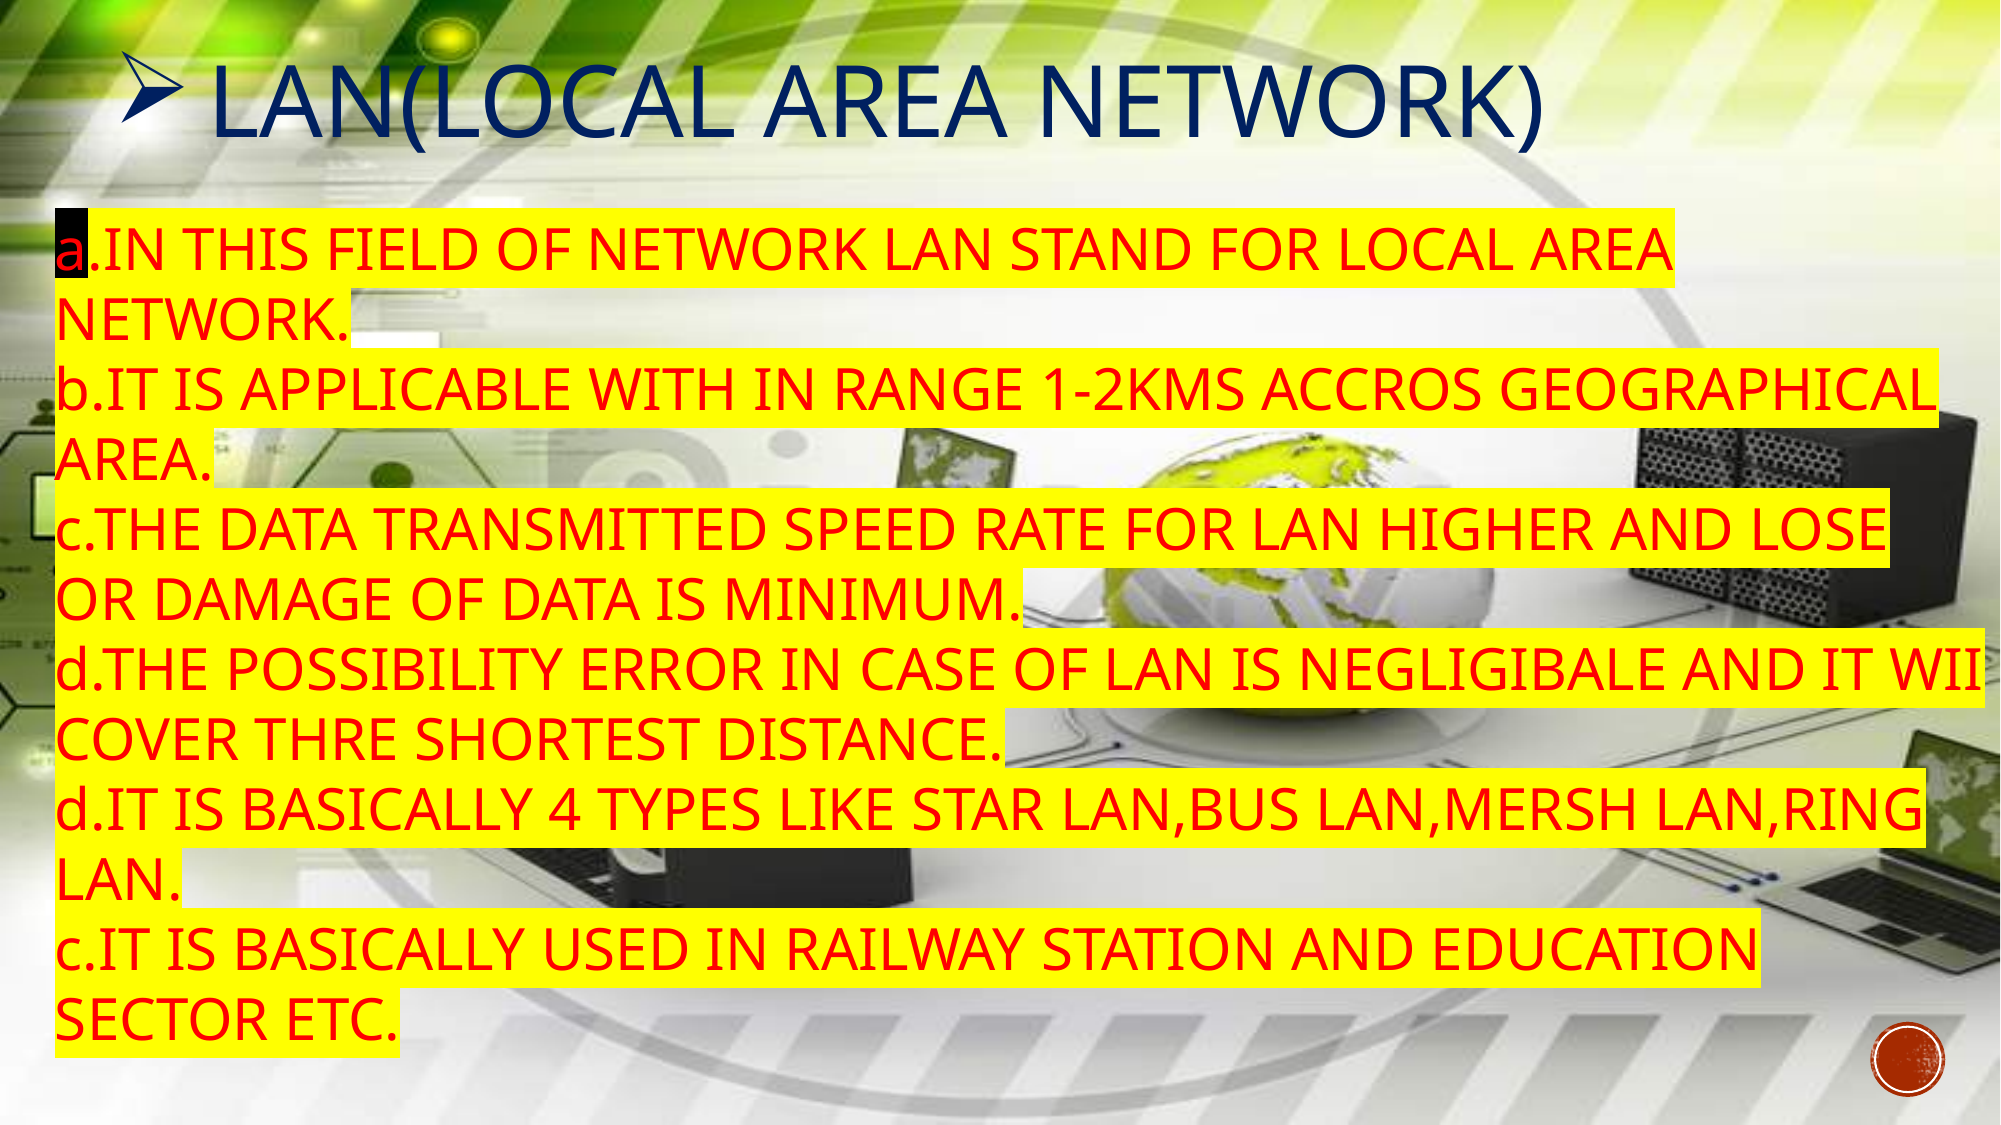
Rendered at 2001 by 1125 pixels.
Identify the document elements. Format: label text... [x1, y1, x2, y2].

text_box a.IN THIS FIELD OF NETWORK LAN STAND FOR LOCAL AREA NETWORK. b.IT IS APPLICABLE WITH IN RANGE 1-2KMS ACCROS GEOGRAPHICAL AREA. c.THE DATA TRANSMITTED SPEED RATE FOR LAN HIGHER AND LOSE OR DAMAGE OF DATA IS MINIMUM. d.THE POSSIBILITY ERROR IN CASE OF LAN IS NEGLIGIBALE AND IT WII COVER THRE SHORTEST DISTANCE. d.IT IS BASICALLY 4 TYPES LIKE STAR LAN,BUS LAN,MERSH LAN,RING LAN. c.IT IS BASICALLY USED IN RAILWAY STATION AND EDUCATION SECTOR ETC. [40, 204, 2000, 1105]
title LAN(LOCAL AREA NETWORK) [98, 0, 1863, 204]
picture [0, 0, 2001, 1125]
